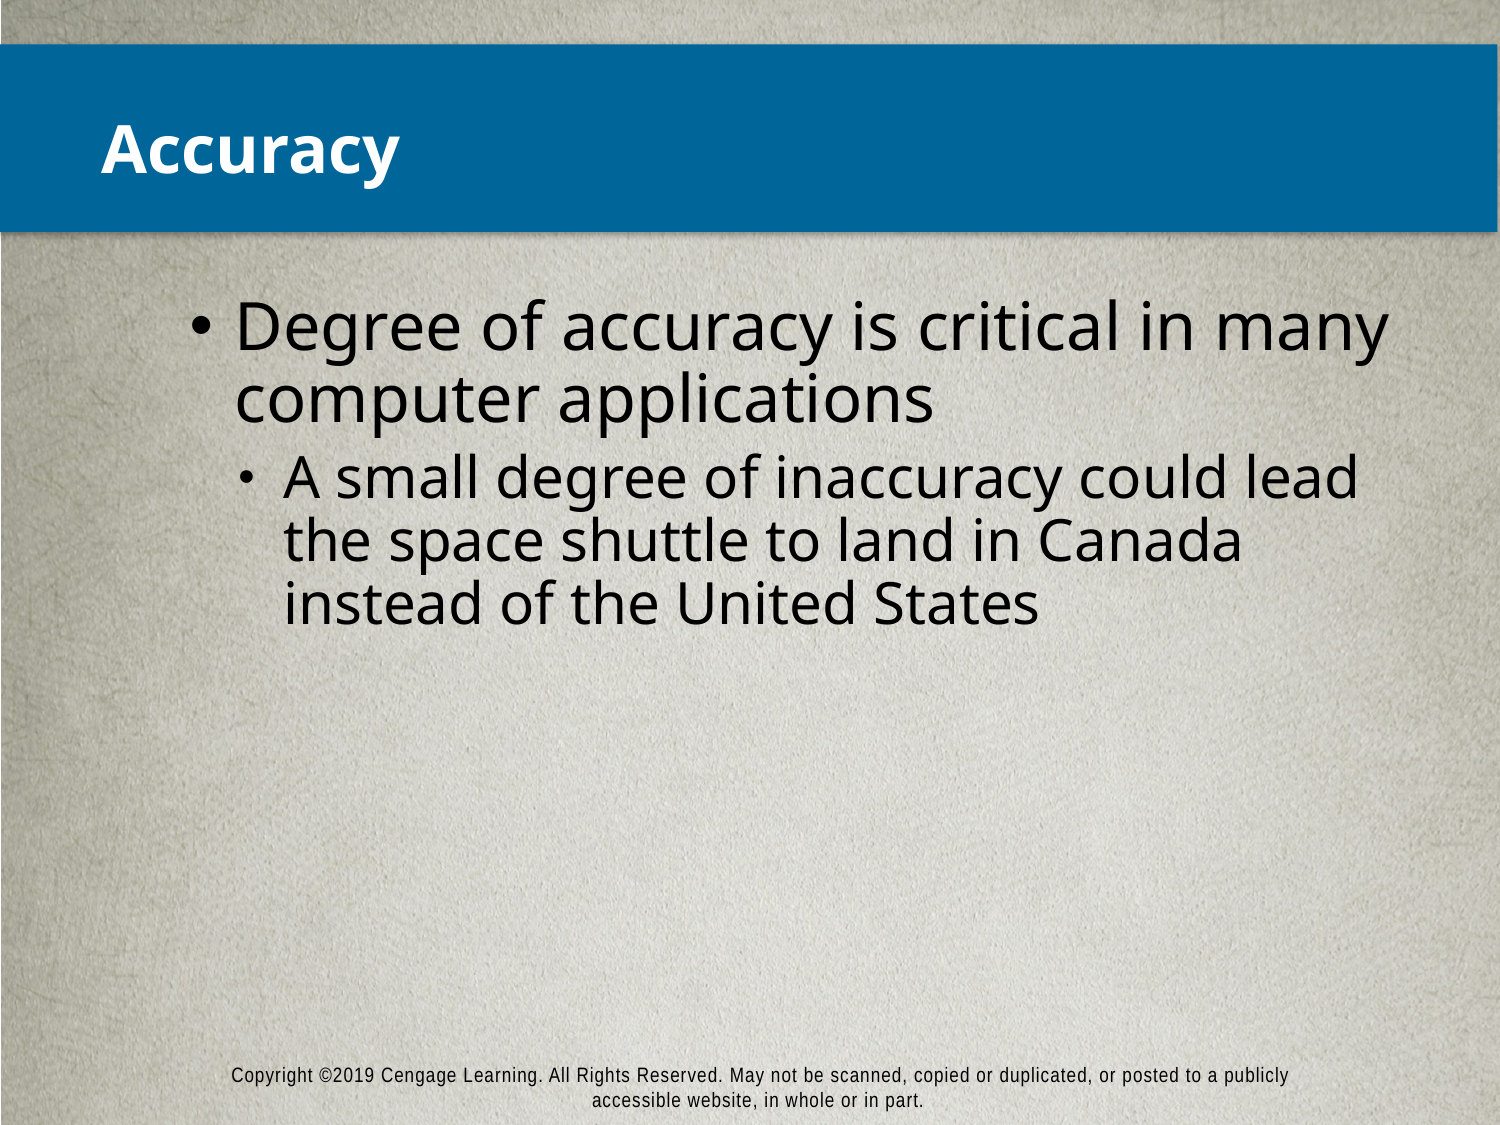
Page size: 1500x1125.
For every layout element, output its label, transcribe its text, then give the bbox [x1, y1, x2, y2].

title Accuracy [86, 75, 1437, 220]
picture [2, 0, 1499, 1125]
list Degree of accuracy is critical in many computer applications A small degree of inaccuracy could lead the space shuttle to land in Canada instead of the United States [163, 285, 1447, 945]
